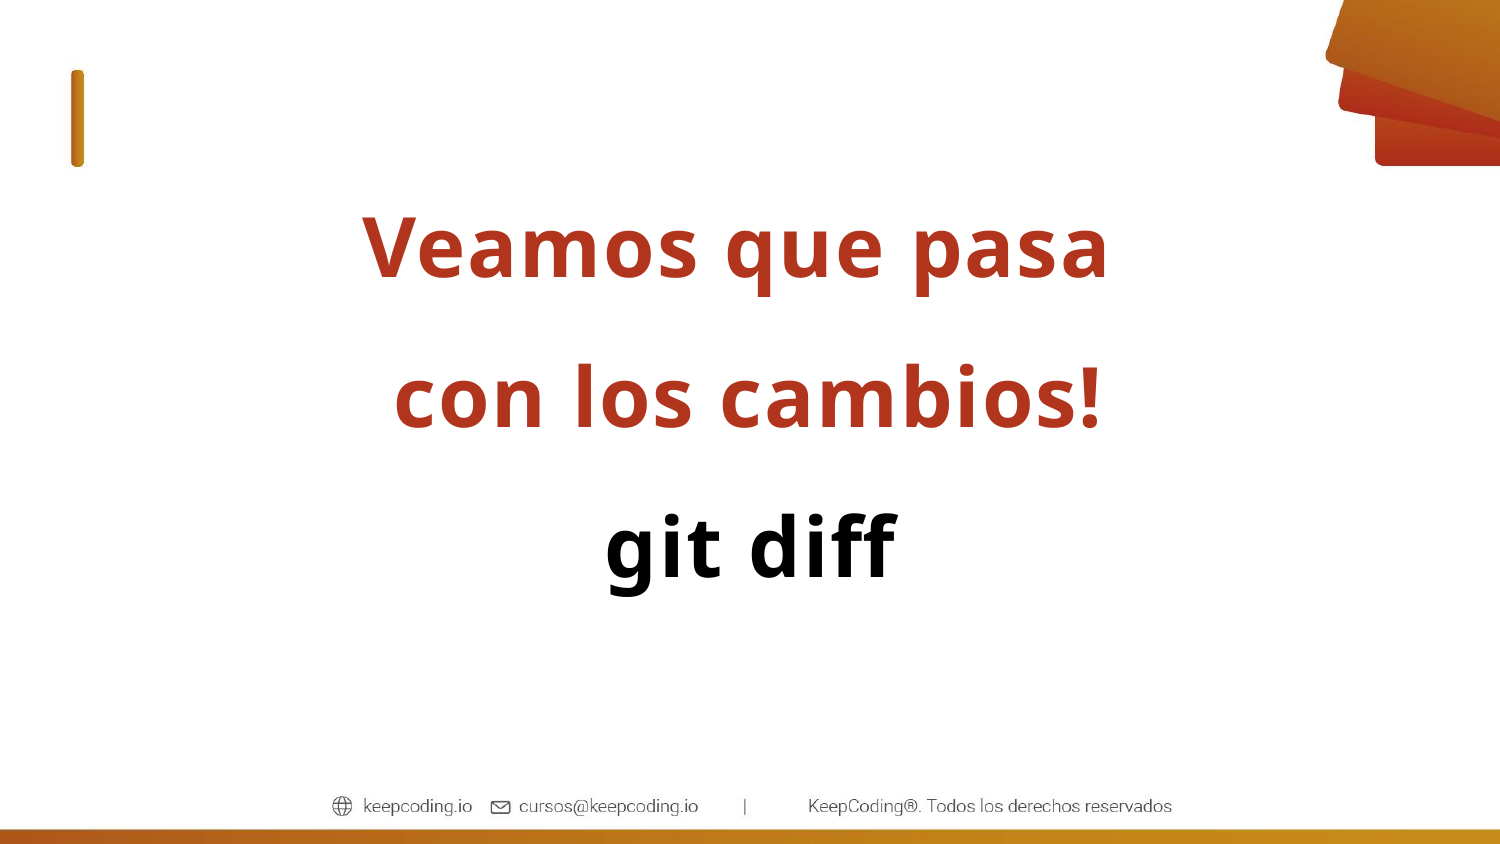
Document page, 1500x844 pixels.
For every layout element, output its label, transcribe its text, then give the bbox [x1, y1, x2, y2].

picture [0, 0, 1500, 844]
text_box Veamos que pasa con los cambios! git diff [347, 137, 1153, 602]
